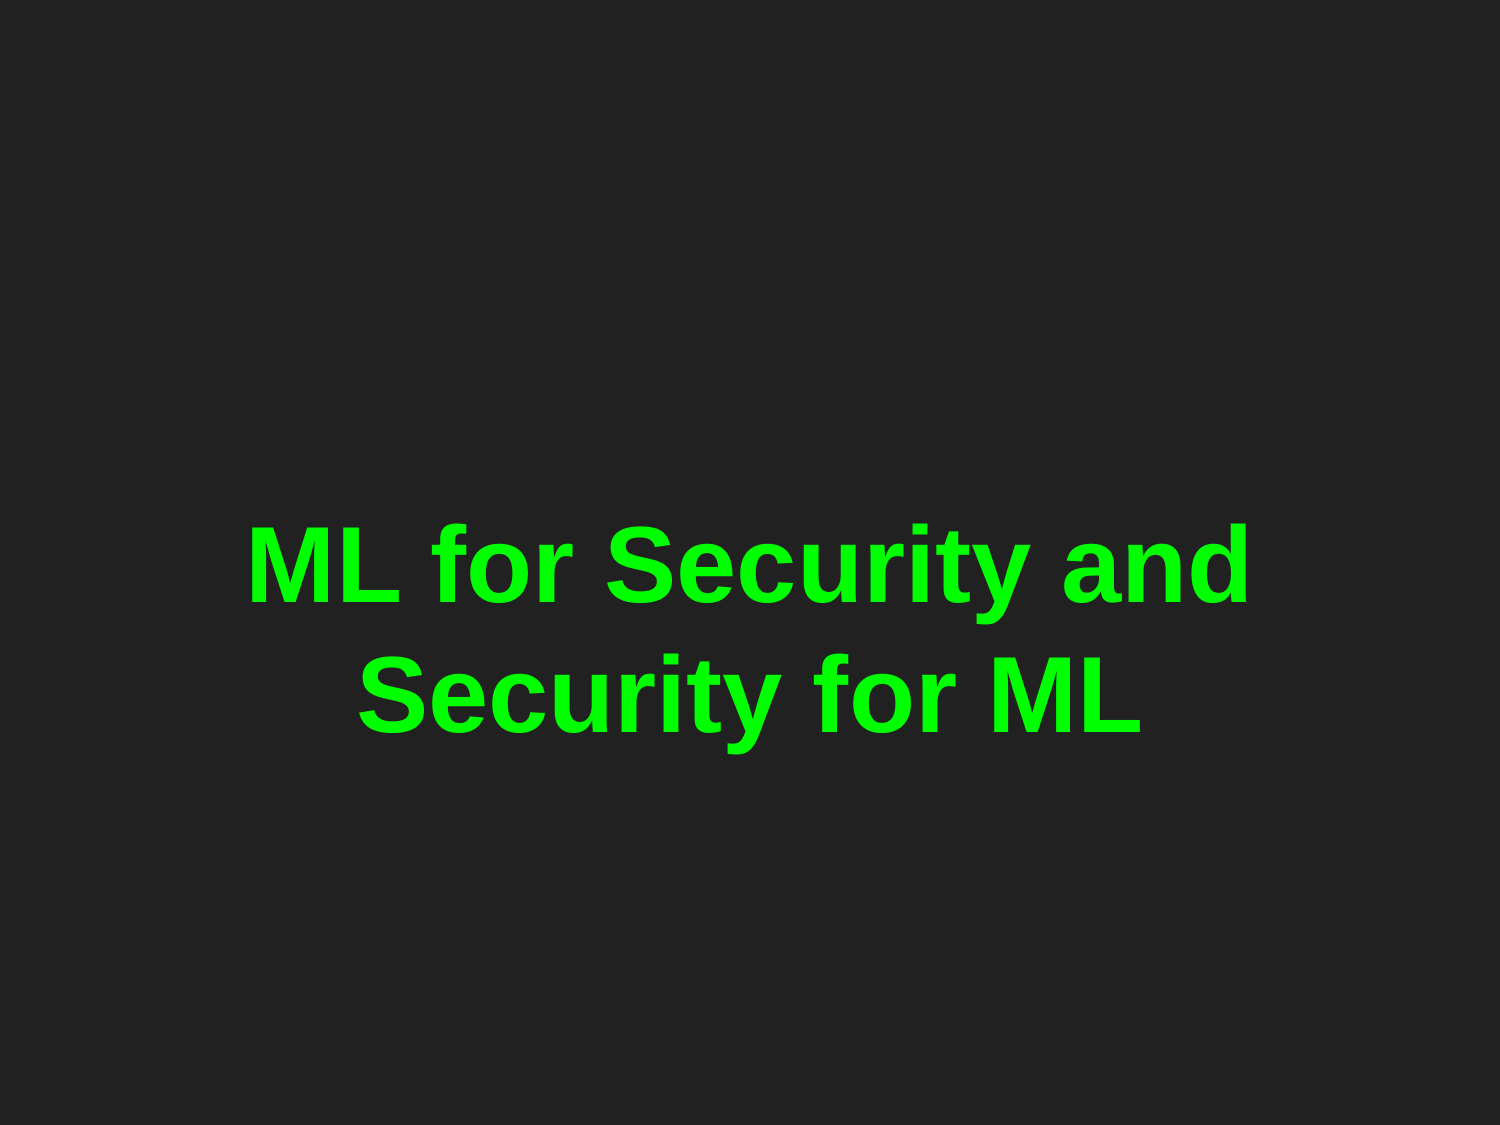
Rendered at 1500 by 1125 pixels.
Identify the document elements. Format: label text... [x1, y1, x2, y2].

text_box ML for Security and Security for ML [51, 674, 1449, 769]
